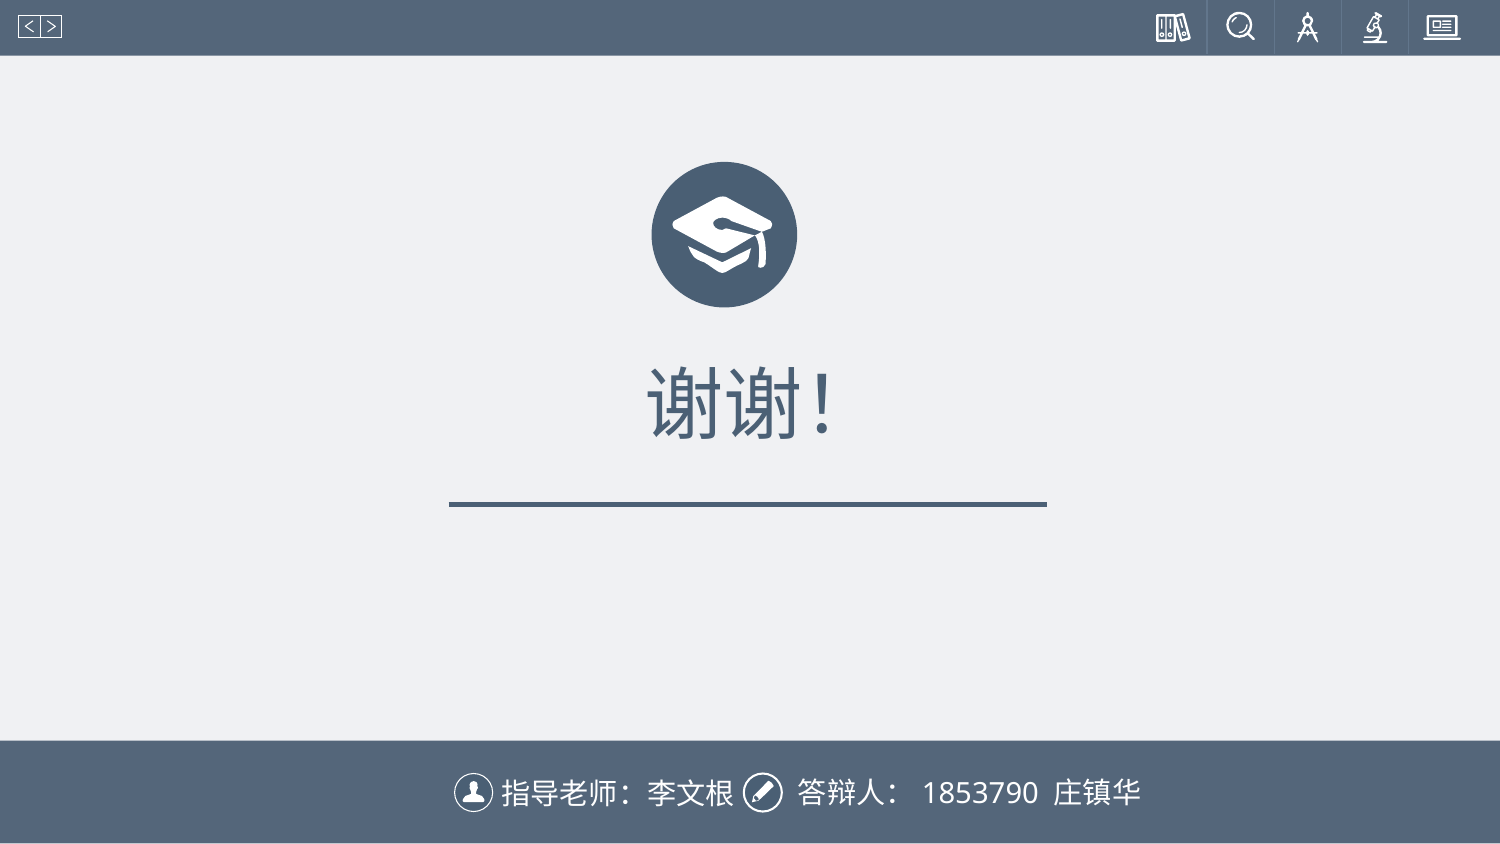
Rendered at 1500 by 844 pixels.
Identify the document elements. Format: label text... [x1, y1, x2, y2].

text_box [1423, 15, 1462, 40]
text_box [454, 773, 493, 812]
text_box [40, 15, 63, 38]
text_box [1362, 12, 1388, 44]
text_box 答辩人：1853790 庄镇华 [786, 768, 1153, 815]
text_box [651, 161, 798, 308]
text_box [1297, 11, 1319, 43]
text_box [18, 15, 37, 38]
text_box 指导老师：李文根 [490, 769, 747, 816]
text_box [1156, 12, 1191, 42]
text_box 谢谢！ [632, 348, 893, 455]
text_box [1226, 11, 1255, 40]
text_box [743, 773, 783, 812]
